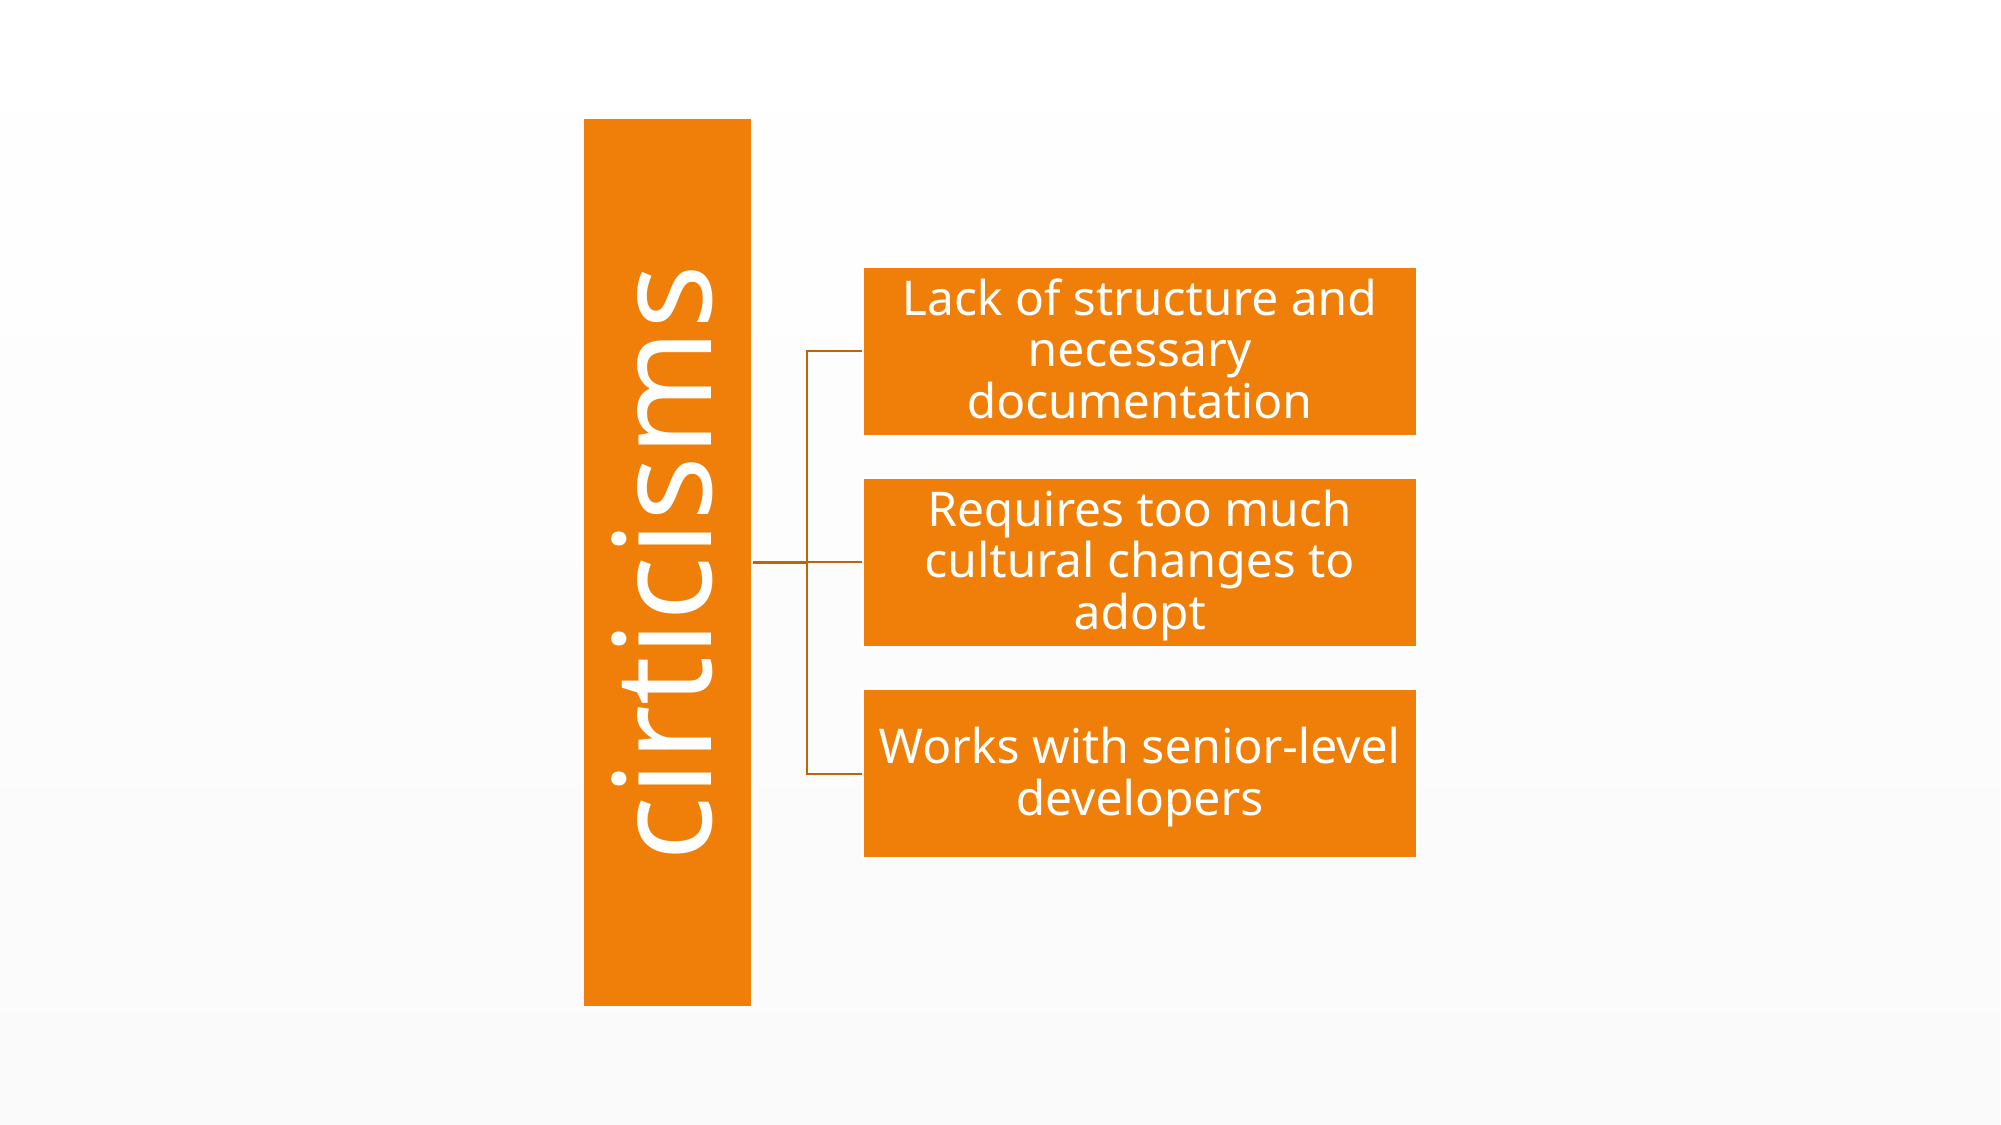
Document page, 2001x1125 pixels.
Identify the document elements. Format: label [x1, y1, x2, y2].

text_box [333, 117, 1667, 1007]
